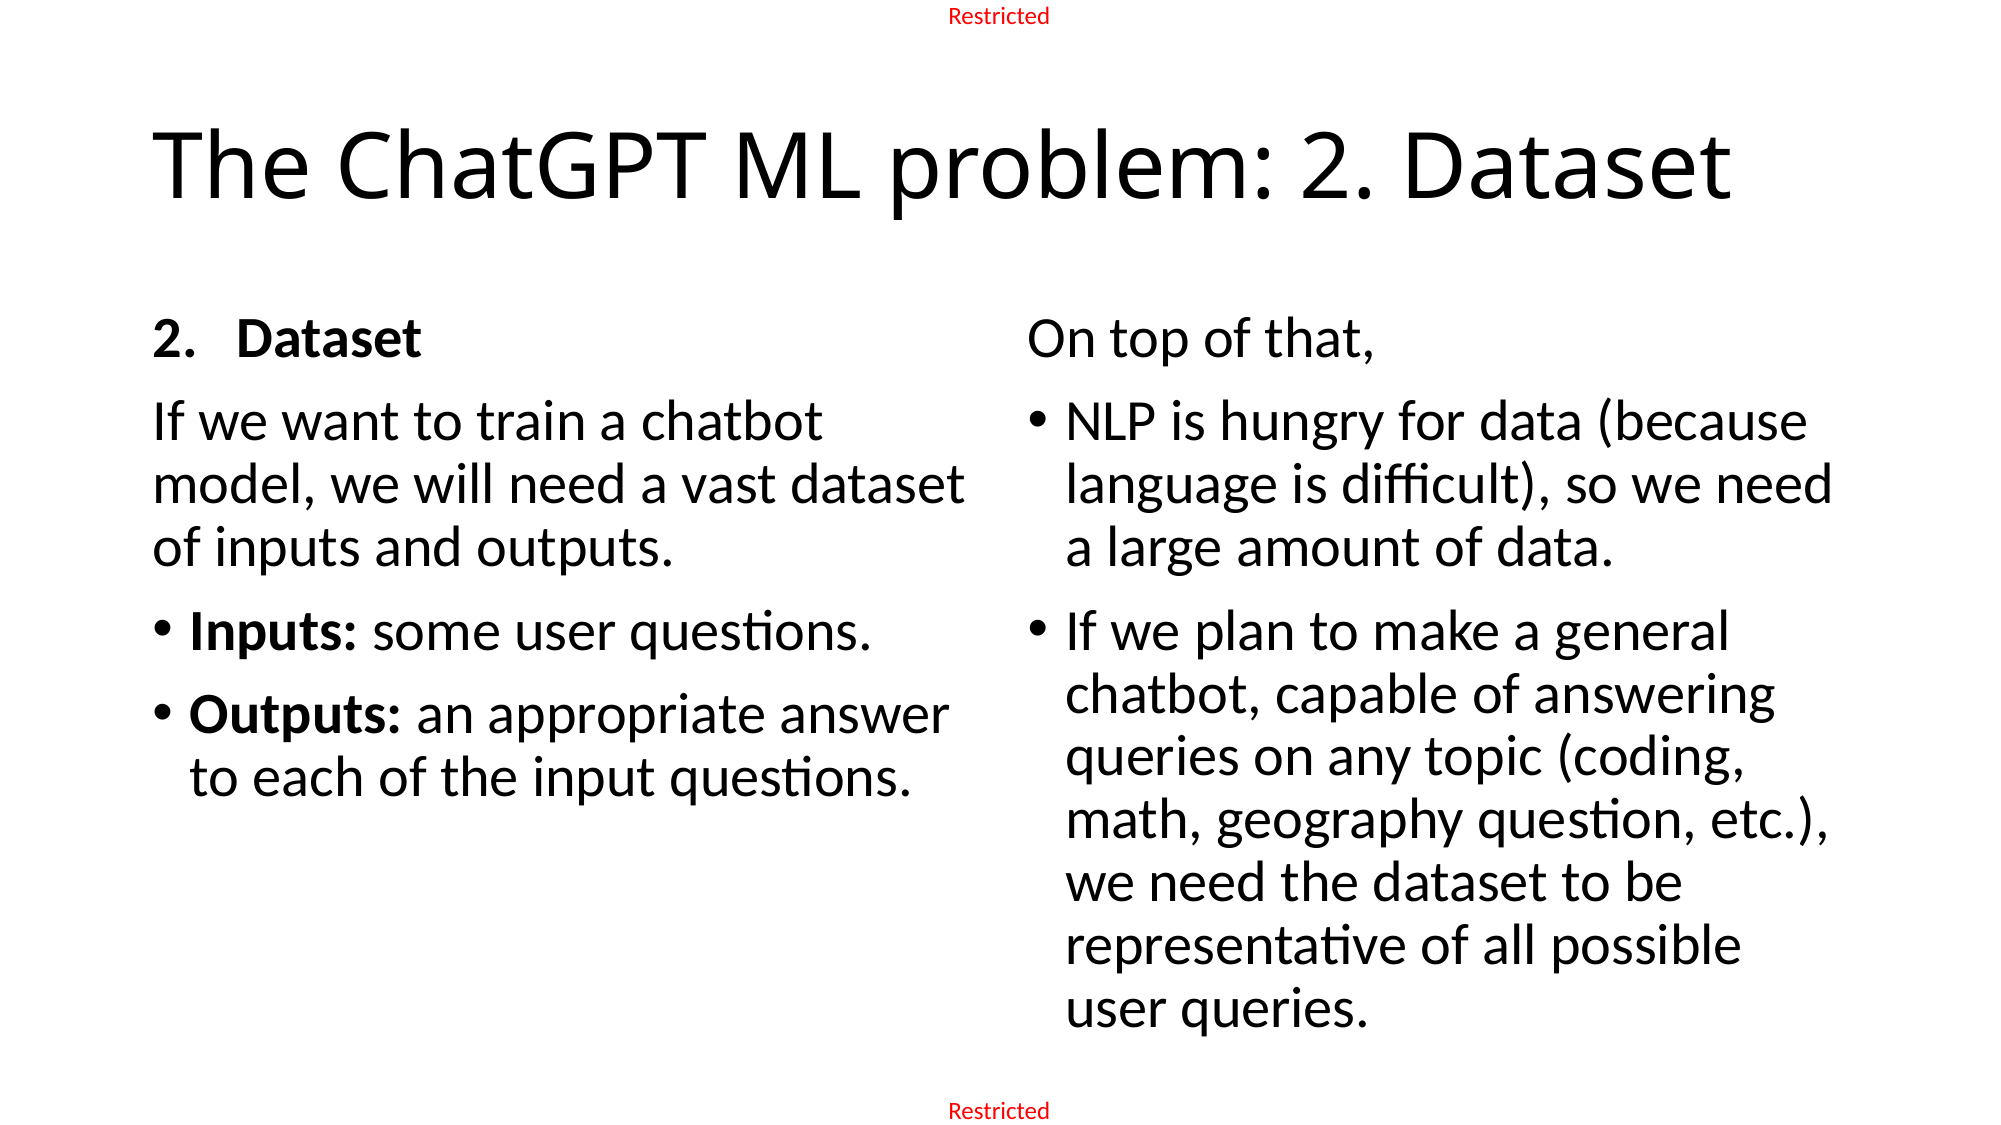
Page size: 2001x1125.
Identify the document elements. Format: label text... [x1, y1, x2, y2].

list Dataset If we want to train a chatbot model, we will need a vast dataset of inputs and outputs. Inputs: some user questions. Outputs: an appropriate answer to each of the input questions. [137, 299, 988, 1125]
list On top of that, NLP is hungry for data (because language is difficult), so we need a large amount of data. If we plan to make a general chatbot, capable of answering queries on any topic (coding, math, geography question, etc.), we need the dataset to be representative of all possible user queries. [1012, 299, 1863, 1125]
title The ChatGPT ML problem: 2. Dataset [137, 59, 1863, 278]
